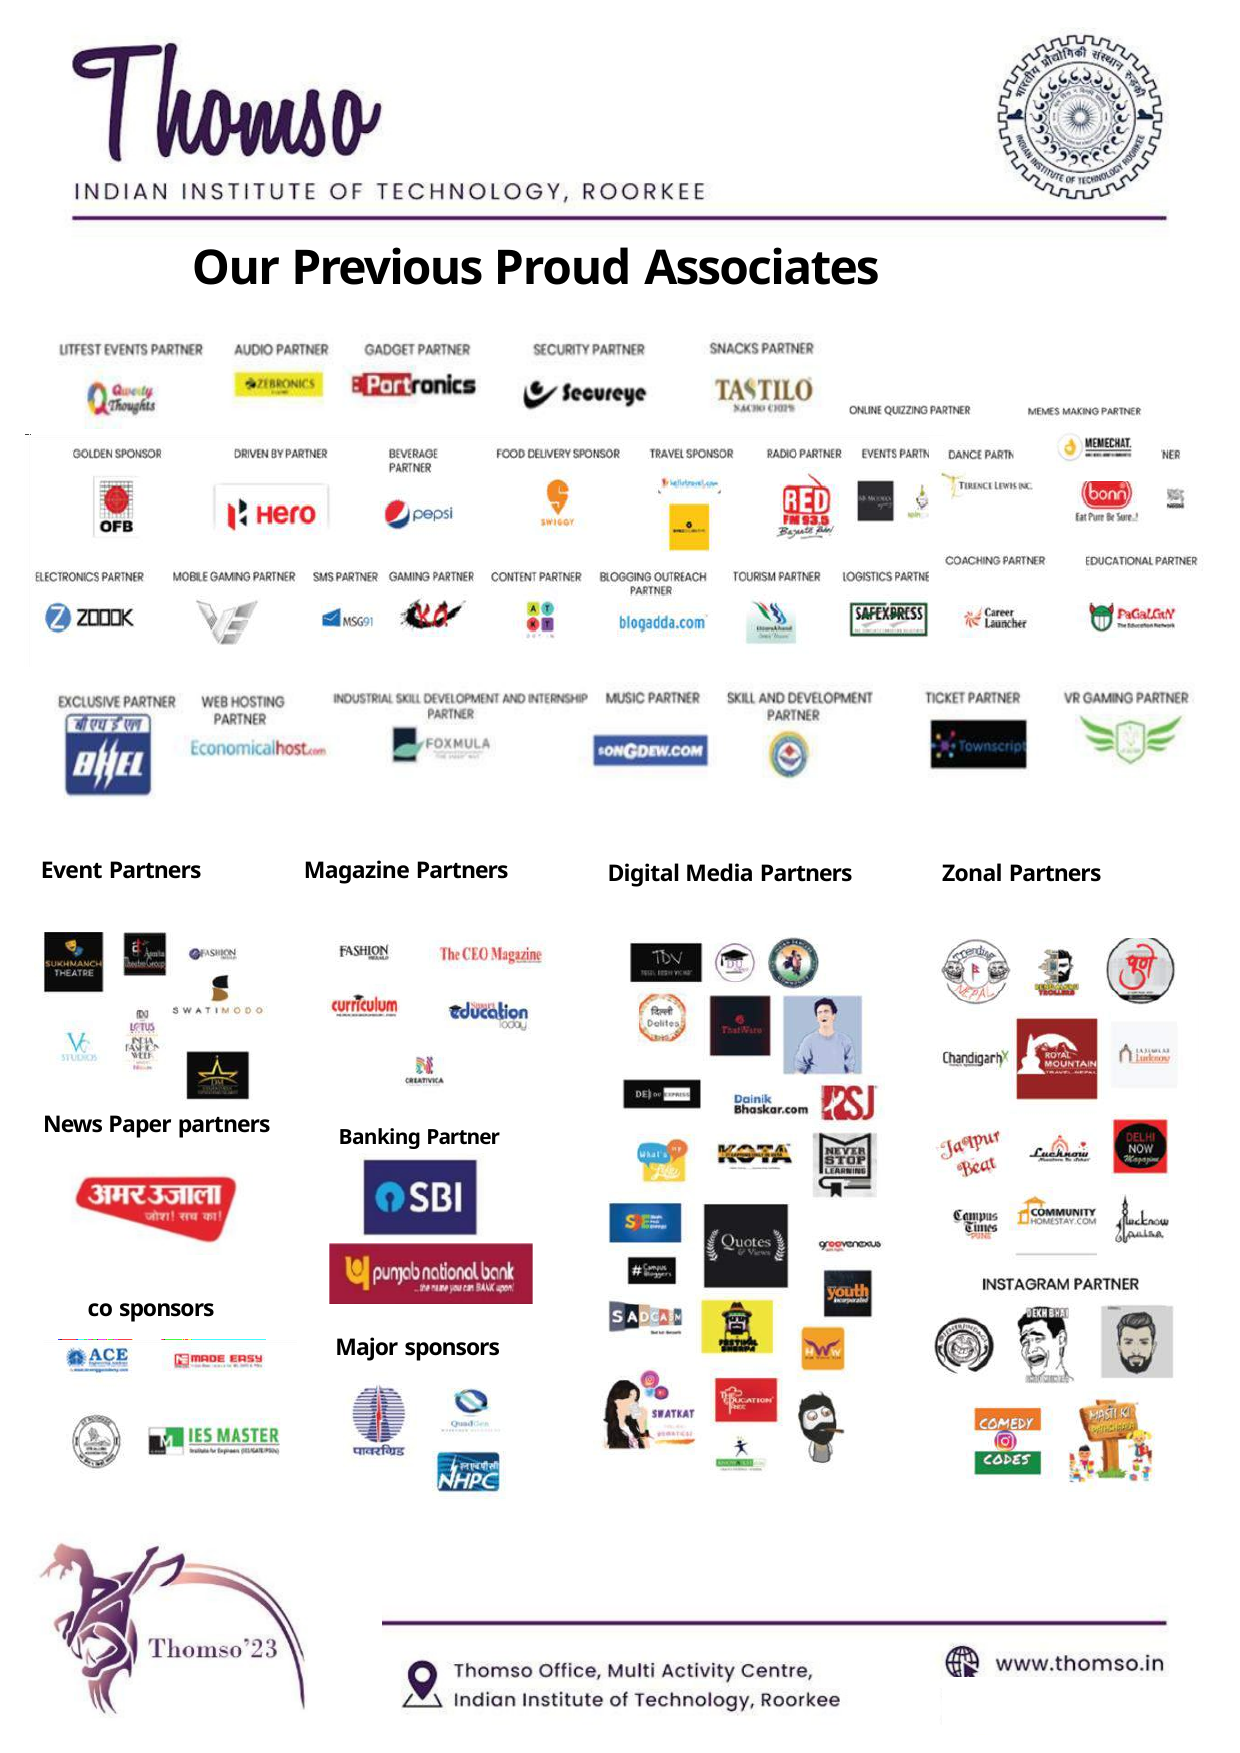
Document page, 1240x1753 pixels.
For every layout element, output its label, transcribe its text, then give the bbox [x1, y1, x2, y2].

title Our Previous Proud Associates [189, 234, 969, 321]
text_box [24, 322, 1206, 1739]
text_box [53, 27, 1170, 321]
